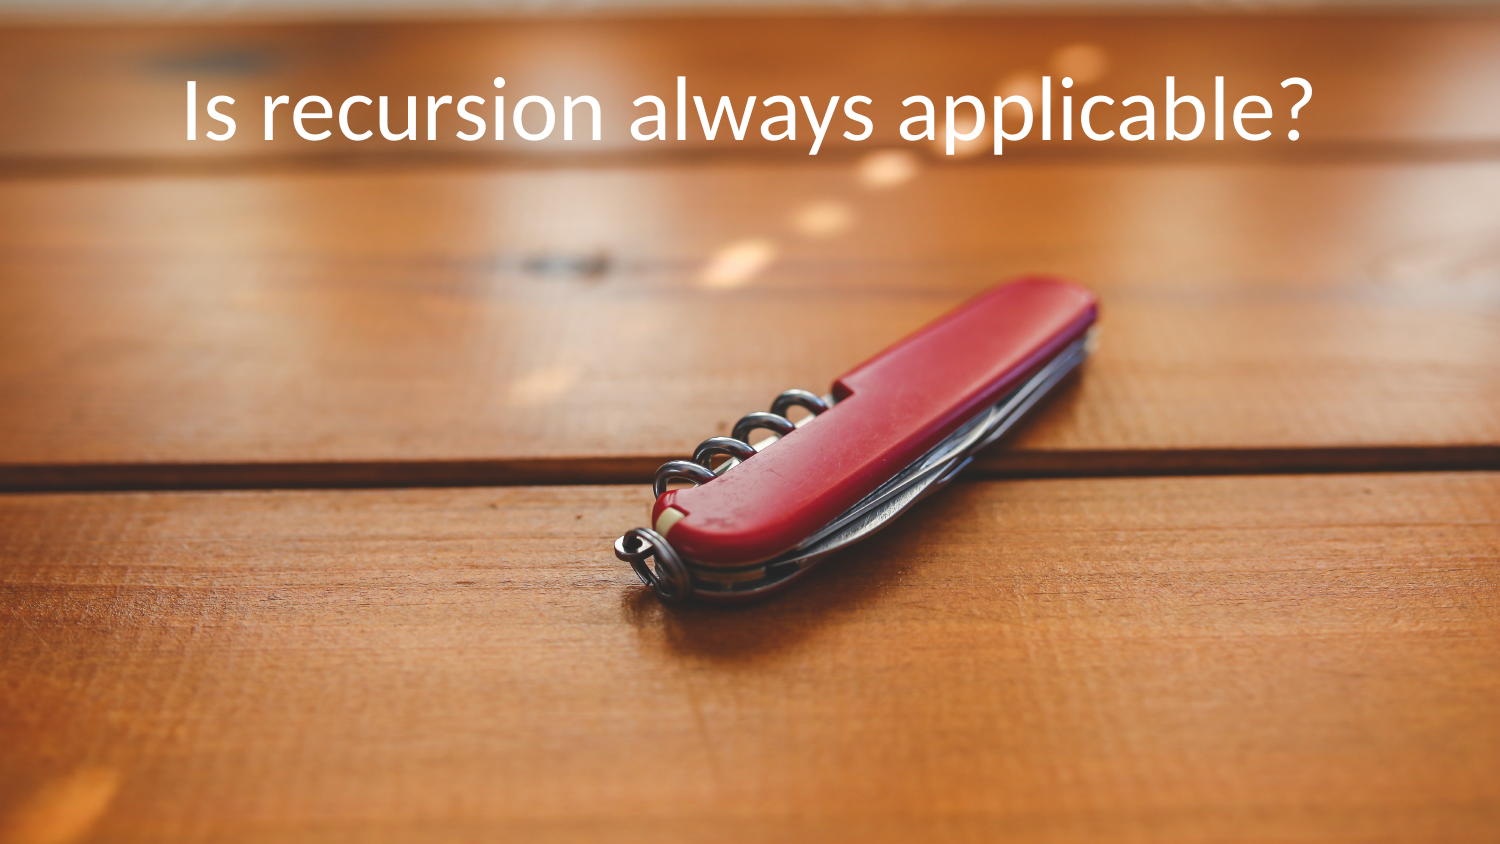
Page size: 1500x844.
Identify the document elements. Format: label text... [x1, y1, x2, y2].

picture [0, 0, 1500, 844]
title Is recursion always applicable? [75, 33, 1425, 175]
